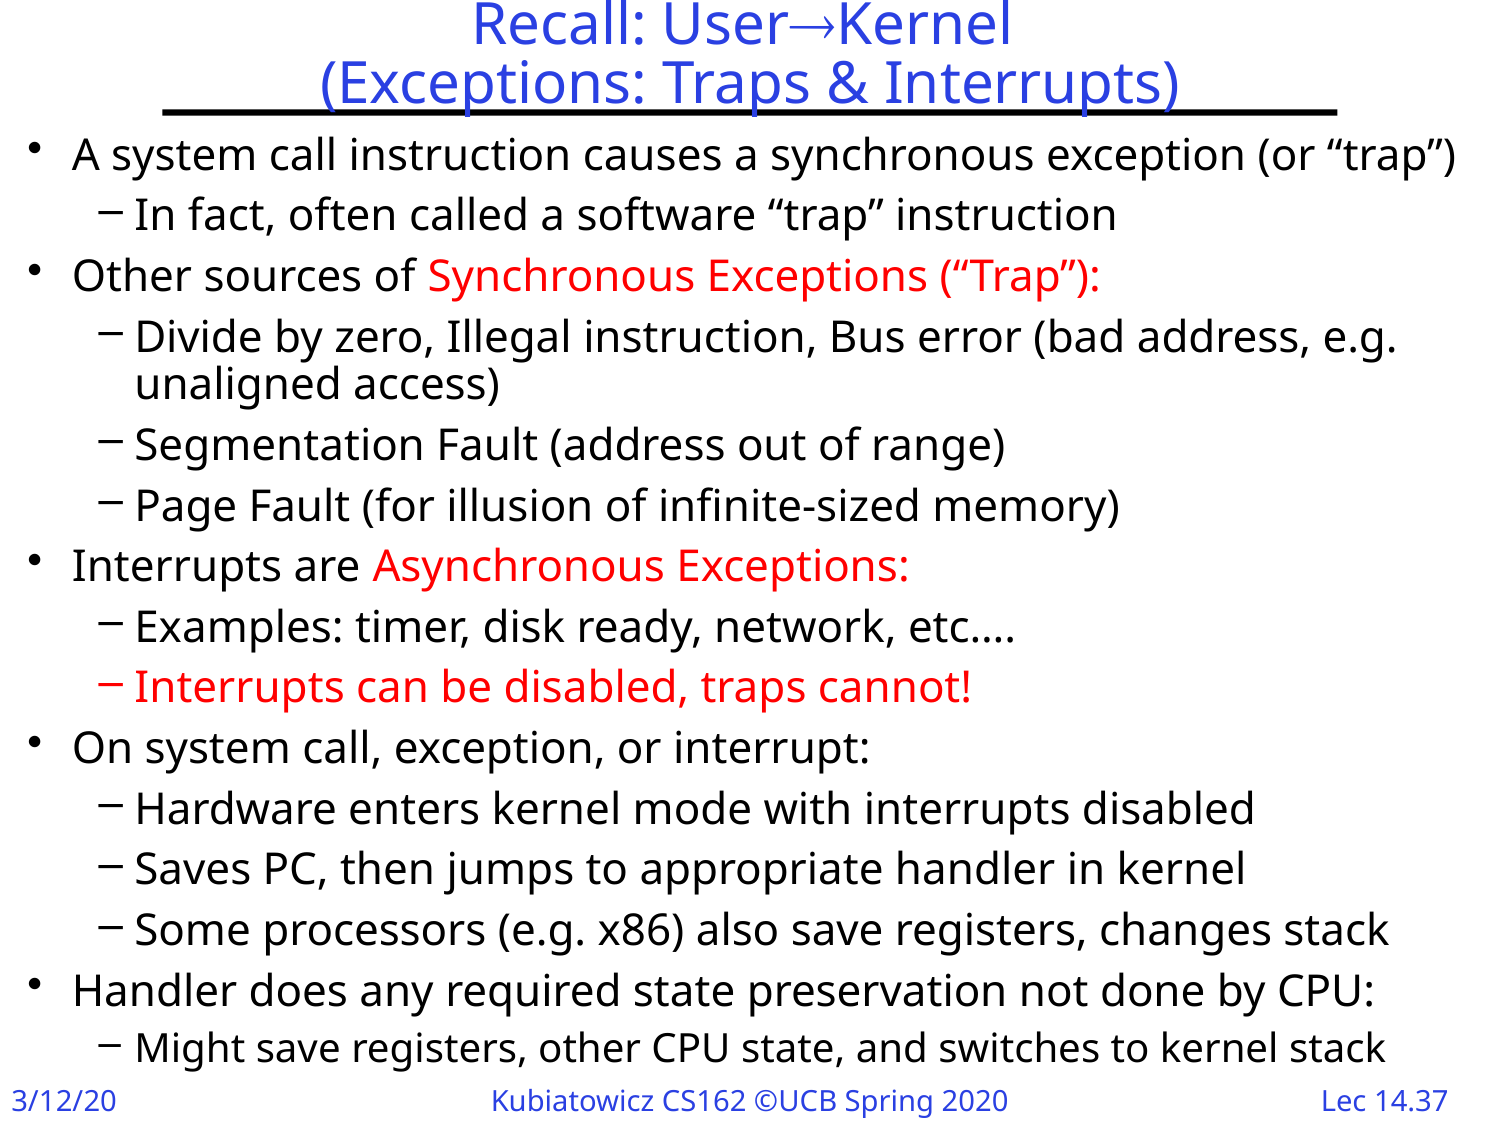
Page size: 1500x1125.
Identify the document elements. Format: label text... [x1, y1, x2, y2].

list A system call instruction causes a synchronous exception (or “trap”) In fact, often called a software “trap” instruction Other sources of Synchronous Exceptions (“Trap”): Divide by zero, Illegal instruction, Bus error (bad address, e.g. unaligned access) Segmentation Fault (address out of range) Page Fault (for illusion of infinite-sized memory) Interrupts are Asynchronous Exceptions: Examples: timer, disk ready, network, etc…. Interrupts can be disabled, traps cannot! On system call, exception, or interrupt: Hardware enters kernel mode with interrupts disabled Saves PC, then jumps to appropriate handler in kernel Some processors (e.g. x86) also save registers, changes stack Handler does any required state preservation not done by CPU: Might save registers, other CPU state, and switches to kernel stack [12, 125, 1475, 1125]
title Recall: UserKernel (Exceptions: Traps & Interrupts) [162, 12, 1338, 100]
